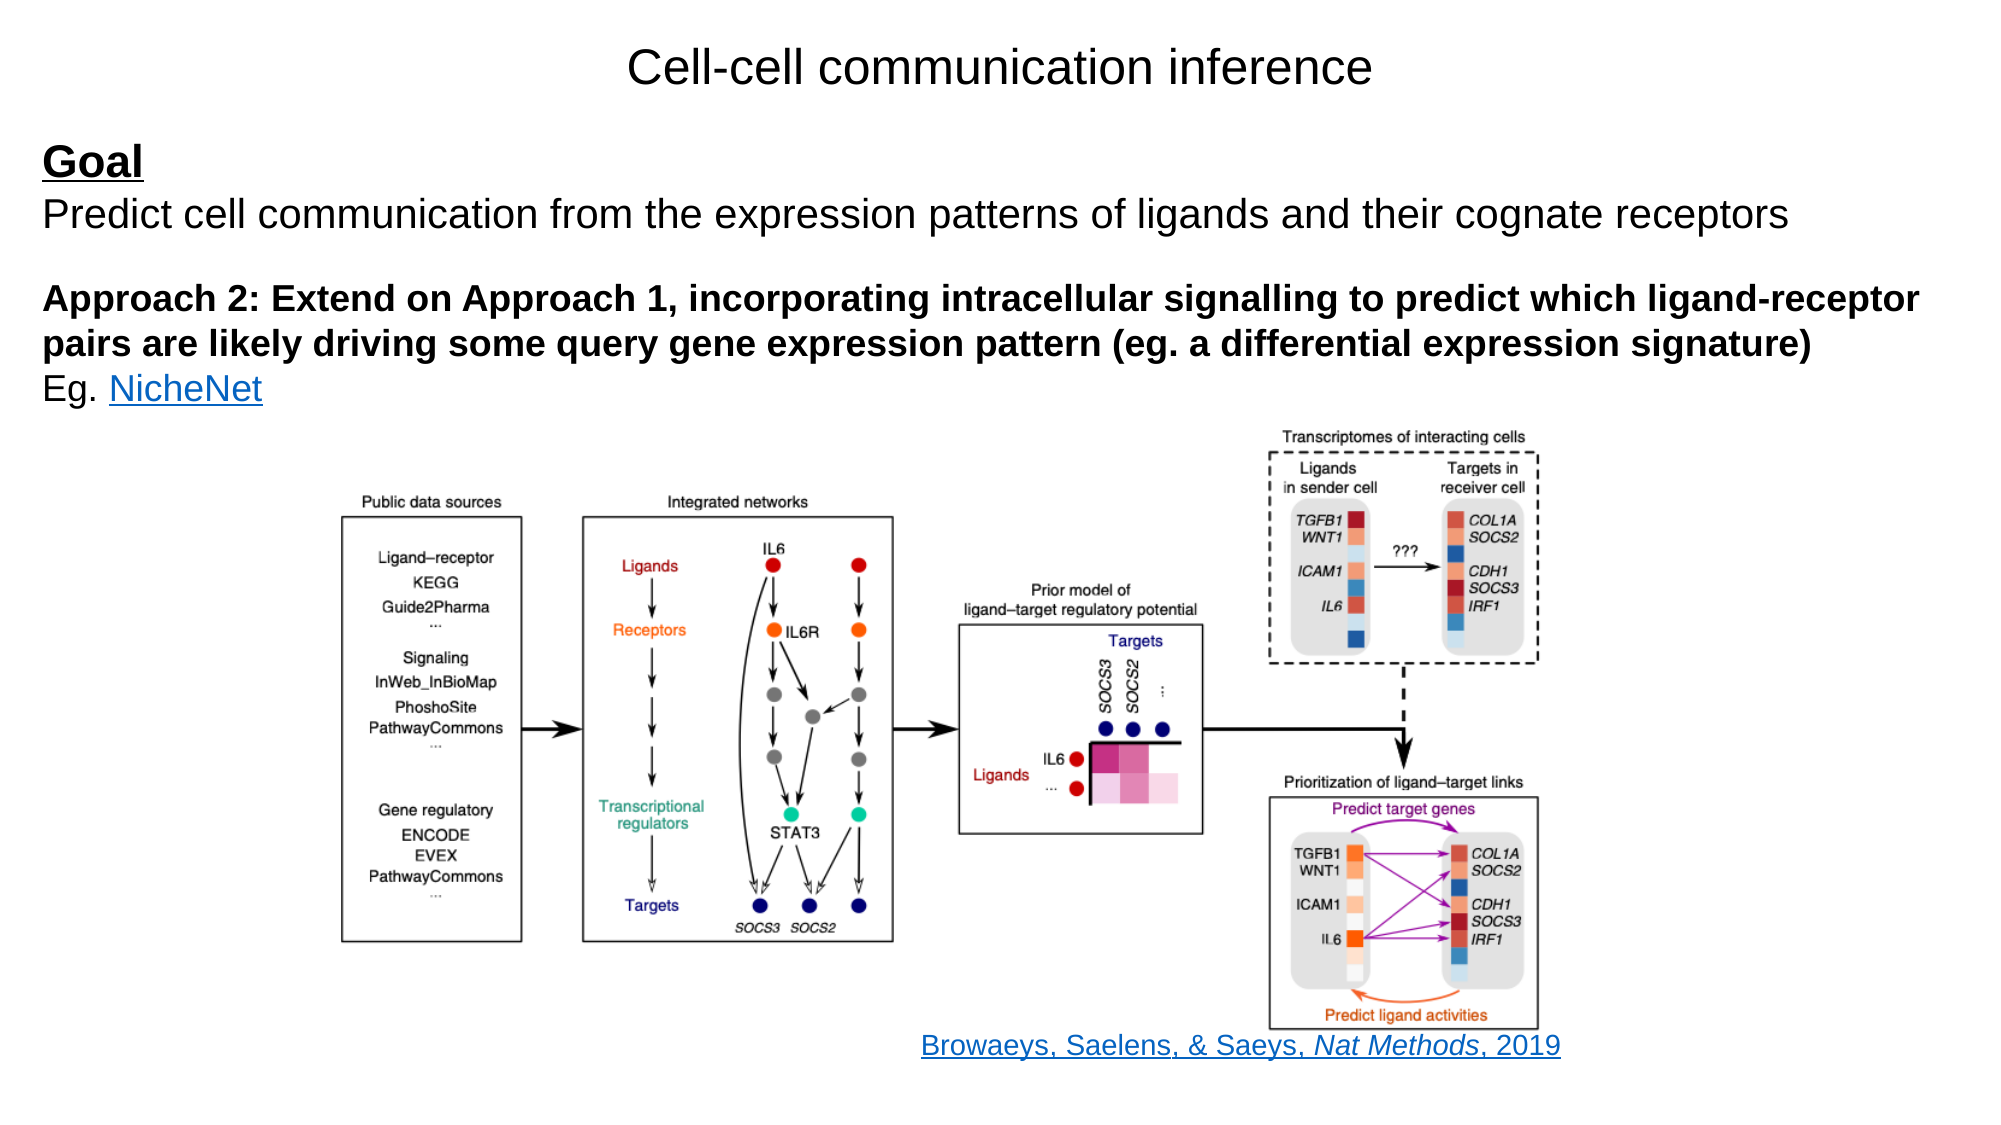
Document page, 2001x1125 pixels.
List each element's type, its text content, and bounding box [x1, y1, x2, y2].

text_box Browaeys, Saelens, & Saeys, Nat Methods, 2019 [906, 1018, 1577, 1069]
text_box Cell-cell communication inference [0, 27, 2000, 102]
text_box Approach 2: Extend on Approach 1, incorporating intracellular signalling to predict which ligand-receptor pairs are likely driving some query gene expression pattern (eg. a differential expression signature) Eg. NicheNet [27, 266, 1950, 417]
picture [322, 417, 1556, 1045]
text_box Goal Predict cell communication from the expression patterns of ligands and their cognate receptors [27, 124, 1950, 244]
